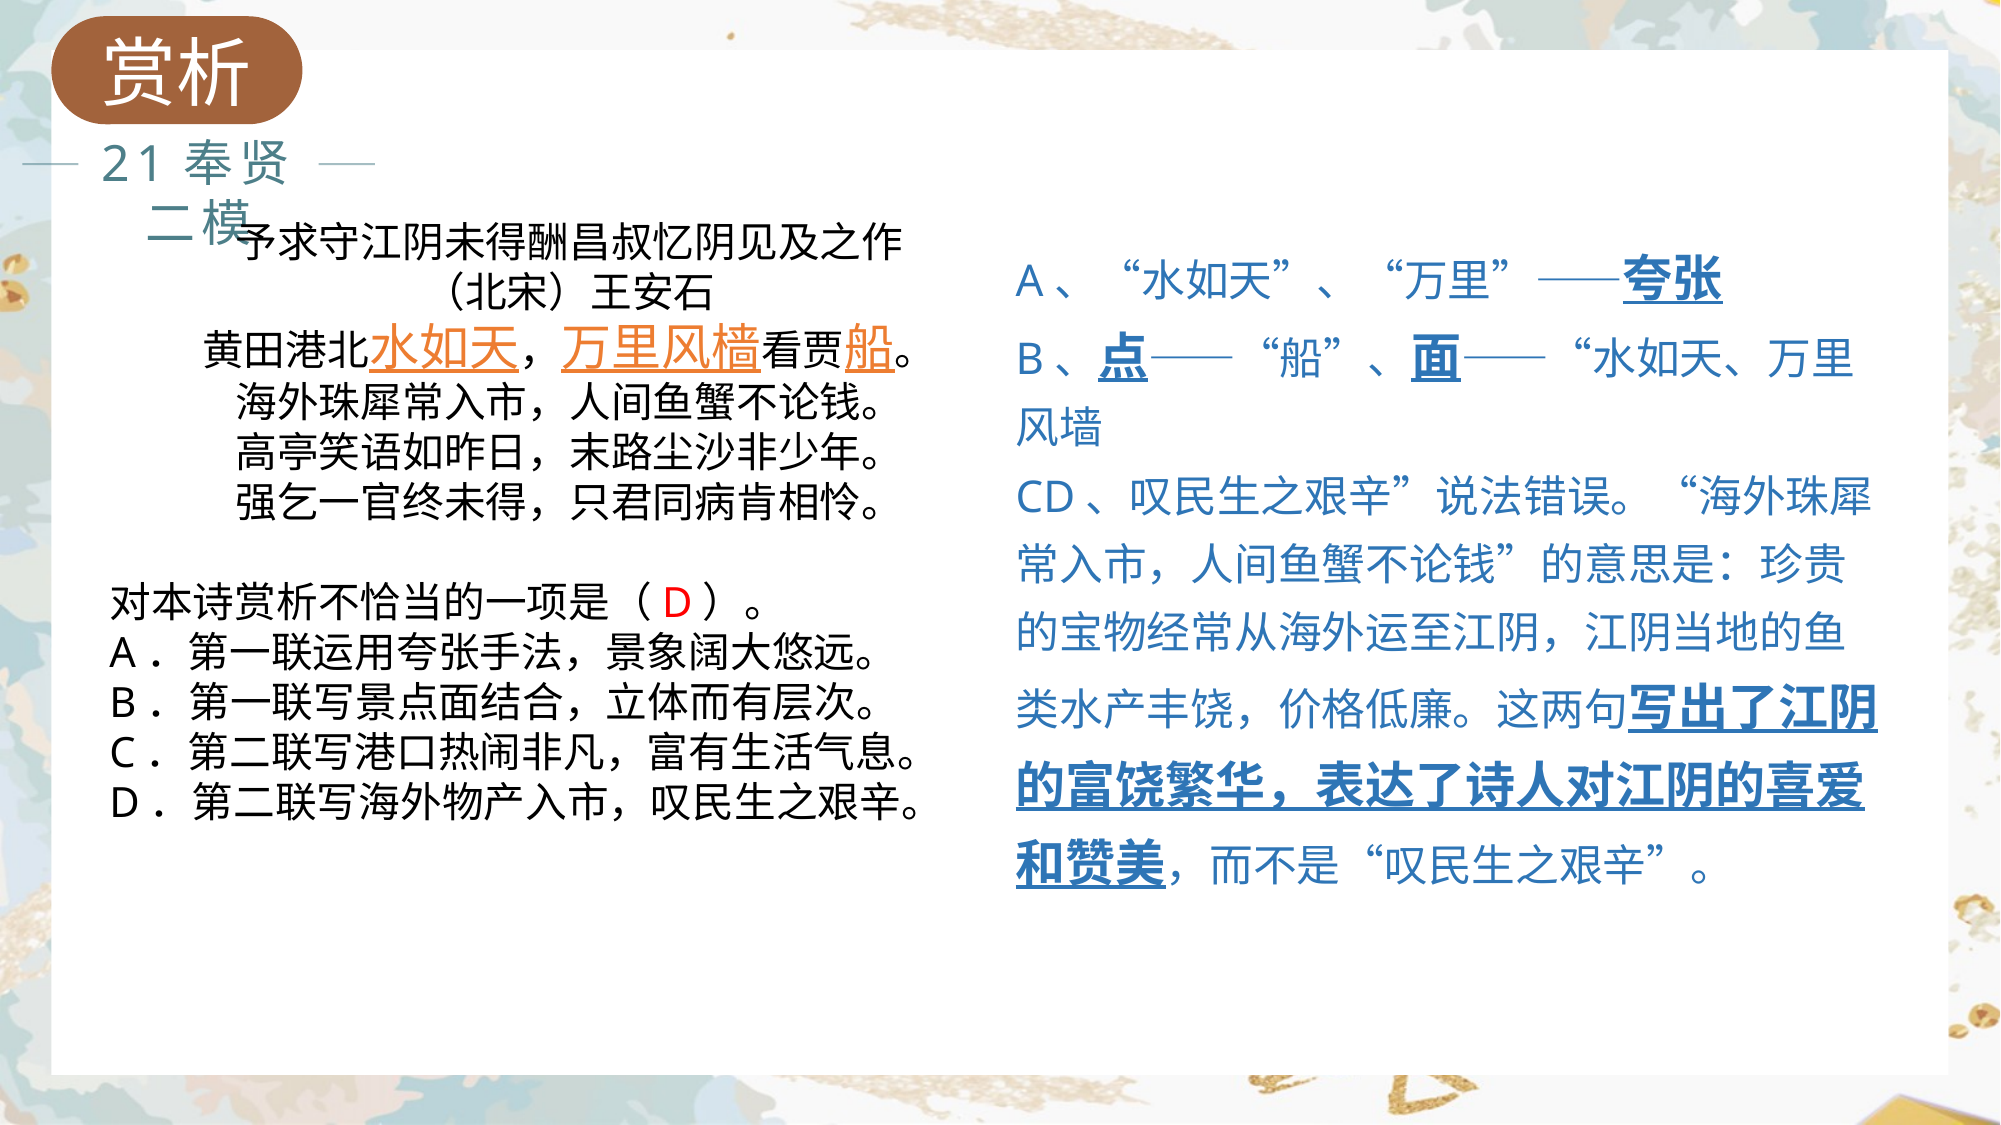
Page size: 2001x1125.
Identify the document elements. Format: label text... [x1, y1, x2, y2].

text_box A、“水如天”、“万里”——夸张 B、点——“船”、面——“水如天、万里风墙 CD、叹民生之艰辛”说法错误。“海外珠犀常入市，人间鱼蟹不论钱”的意思是：珍贵的宝物经常从海外运至江阴，江阴当地的鱼类水产丰饶，价格低廉。这两句写出了江阴的富饶繁华，表达了诗人对江阴的喜爱和赞美，而不是“叹民生之艰辛”。 [1000, 221, 1897, 899]
text_box 予求守江阴未得酬昌叔忆阴见及之作 （北宋）王安石 黄田港北水如天，万里风樯看贾船。 海外珠犀常入市，人间鱼蟹不论钱。 高亭笑语如昨日，末路尘沙非少年。 强乞一官终未得，只君同病肯相怜。 对本诗赏析不恰当的一项是（D）。 A．第一联运用夸张手法，景象阔大悠远。 B．第一联写景点面结合，立体而有层次。 C．第二联写港口热闹非凡，富有生活气息。 D．第二联写海外物产入市，叹民生之艰辛。 [94, 208, 1045, 886]
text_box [22, 124, 375, 261]
text_box 赏析 [50, 15, 304, 124]
text_box [50, 49, 1949, 1076]
picture [0, 0, 2001, 1125]
